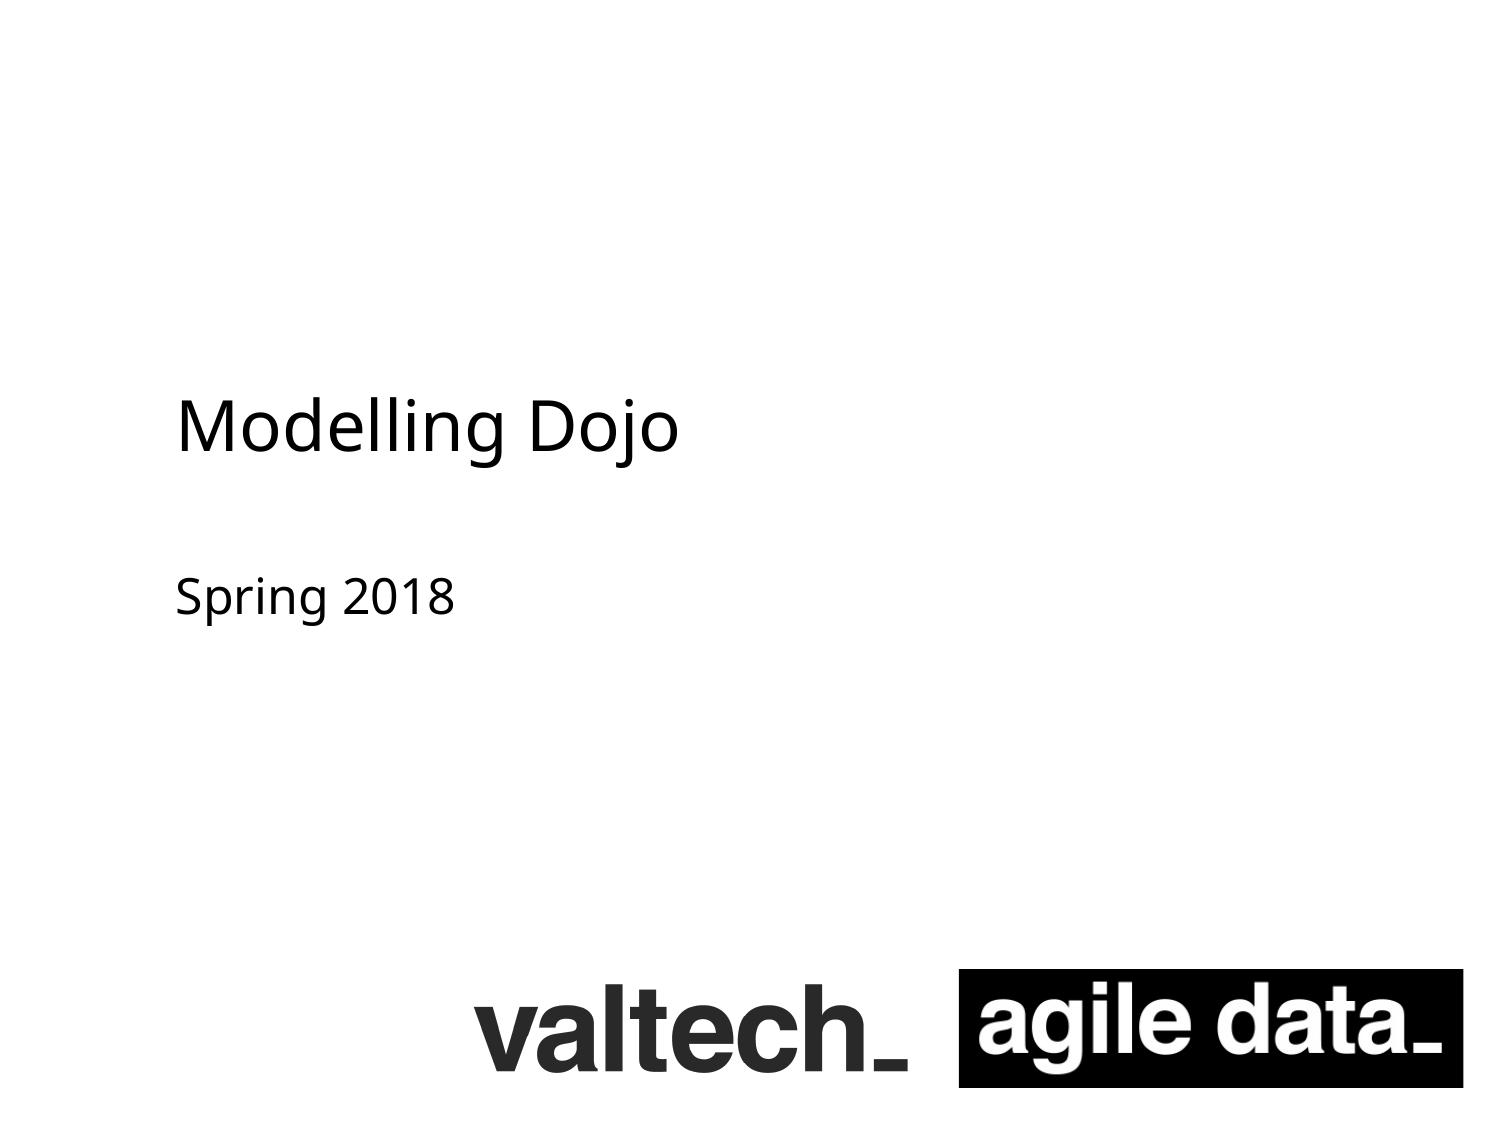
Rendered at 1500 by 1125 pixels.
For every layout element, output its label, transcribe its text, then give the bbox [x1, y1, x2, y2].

picture [472, 983, 908, 1073]
text_box Modelling Dojo Spring 2018 [160, 364, 698, 632]
picture [958, 969, 1464, 1088]
